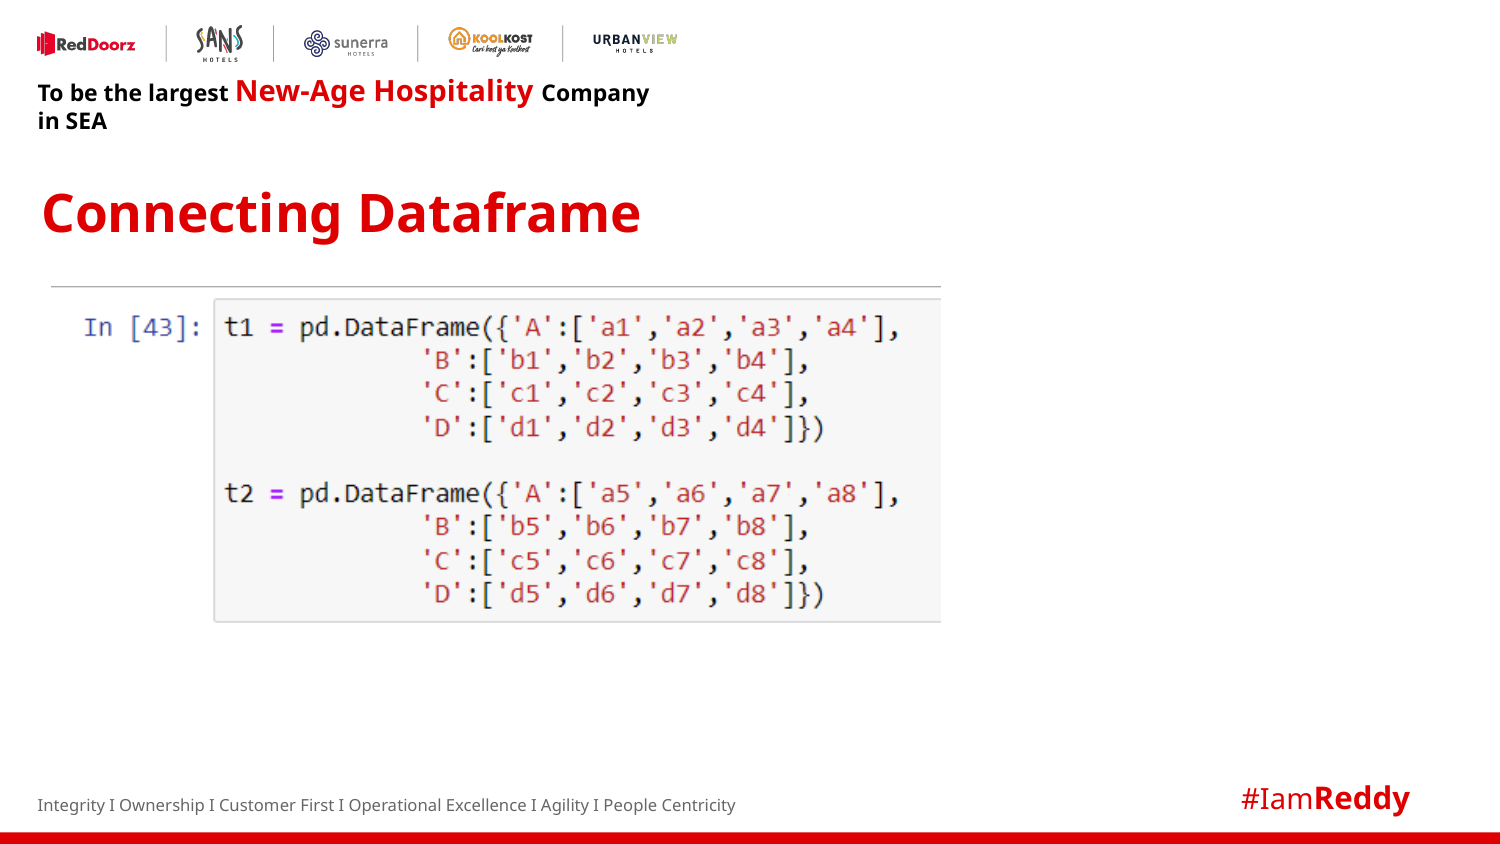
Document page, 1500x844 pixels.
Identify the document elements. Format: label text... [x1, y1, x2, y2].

title Connecting Dataframe [26, 164, 1424, 258]
picture [51, 285, 941, 634]
picture [37, 25, 677, 62]
